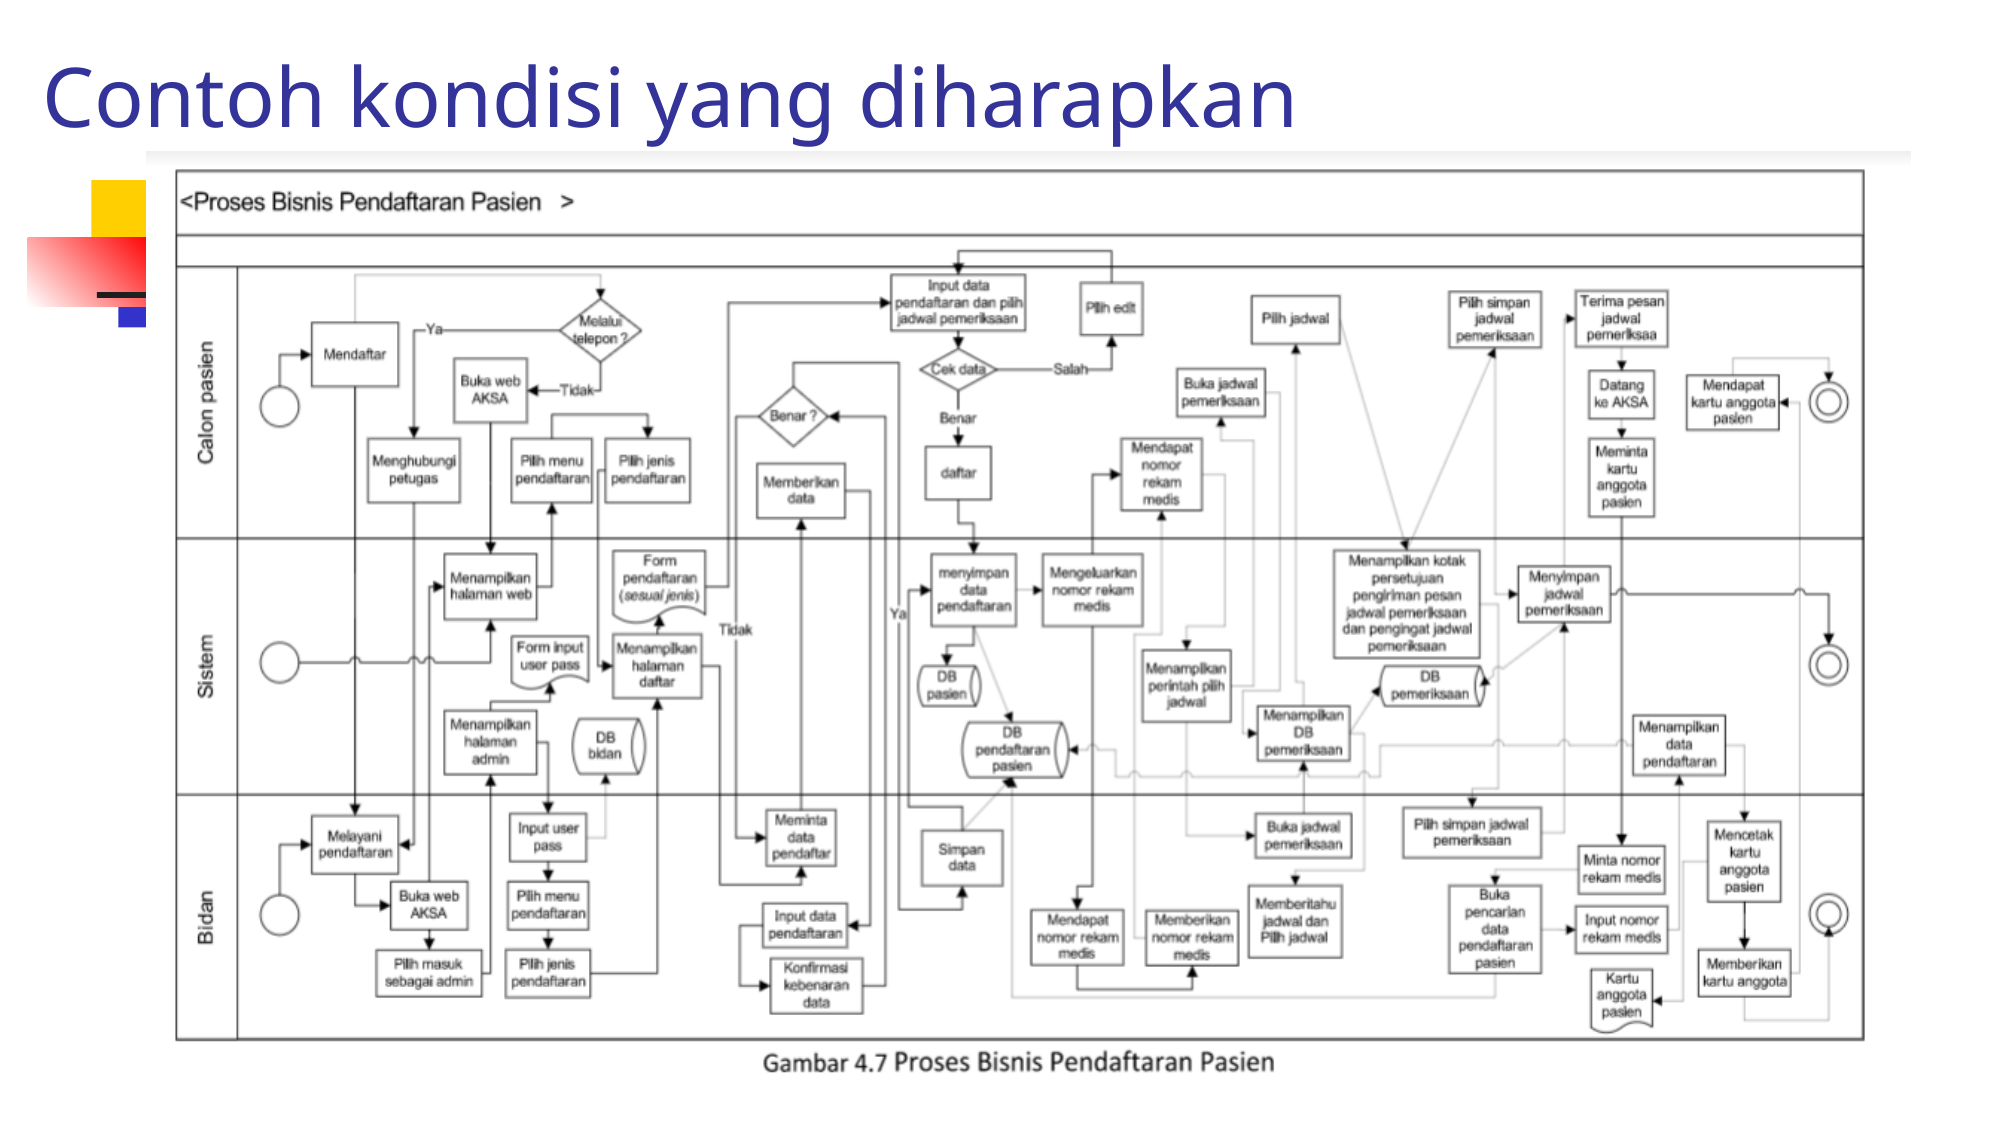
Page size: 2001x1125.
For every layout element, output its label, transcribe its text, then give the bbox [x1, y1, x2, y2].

title Contoh kondisi yang diharapkan [27, 37, 1622, 152]
picture [146, 151, 1911, 1091]
